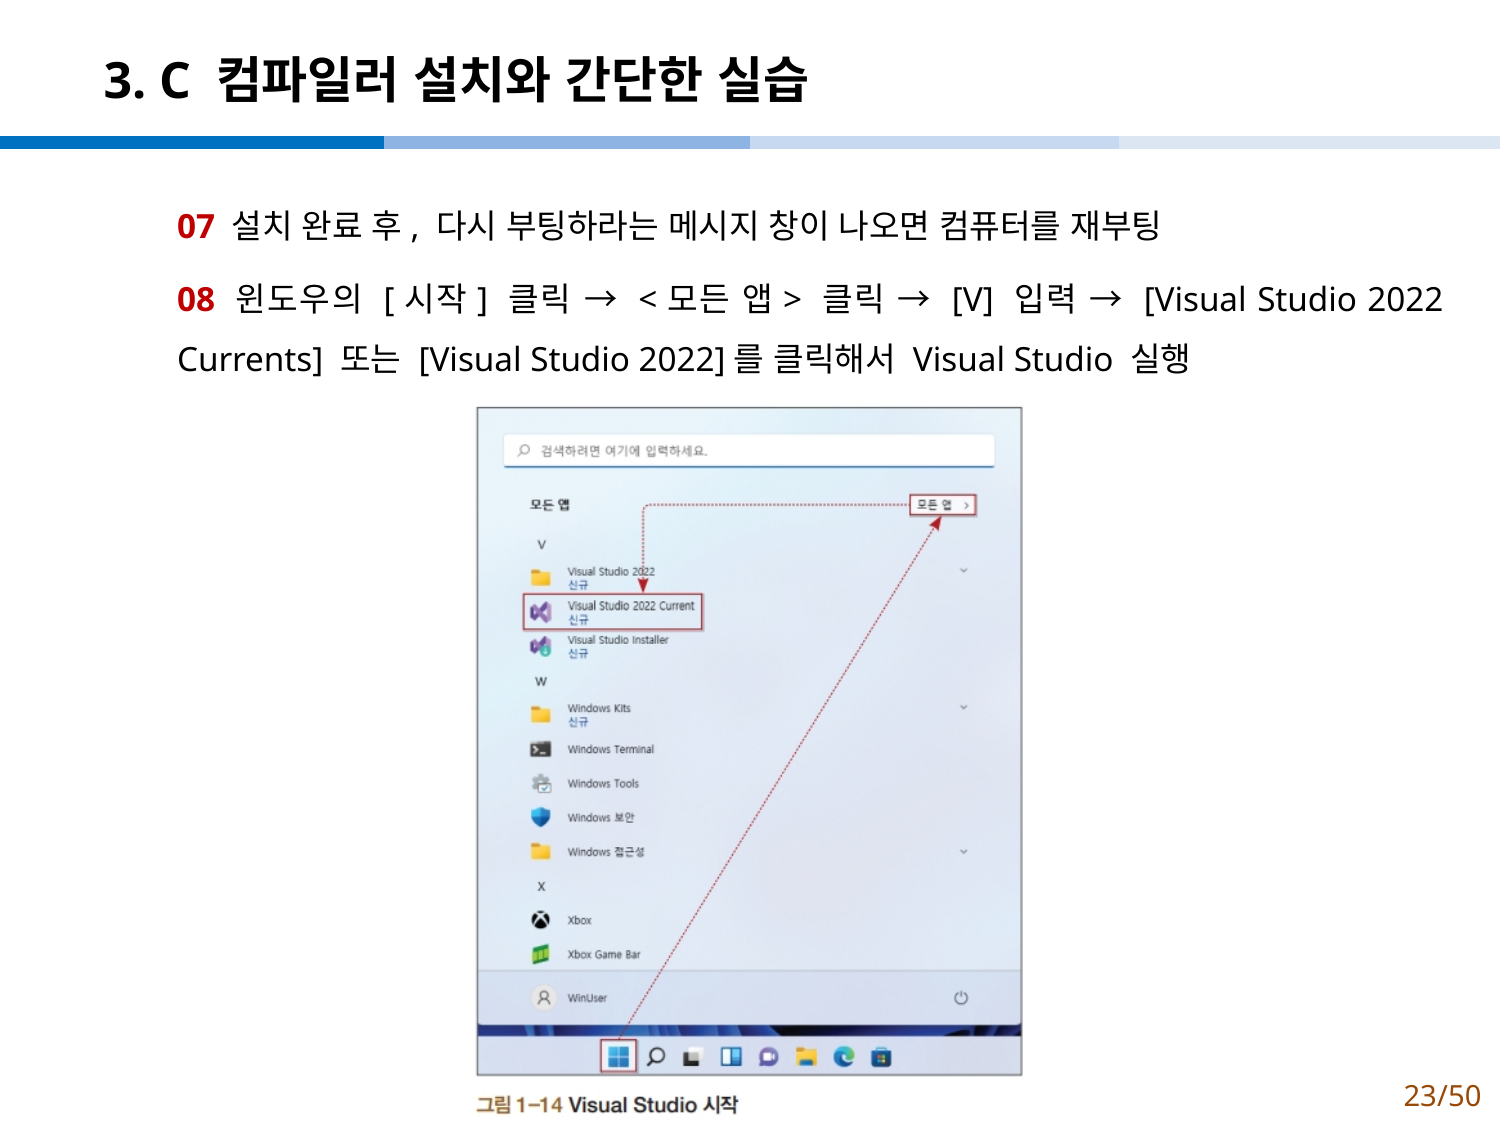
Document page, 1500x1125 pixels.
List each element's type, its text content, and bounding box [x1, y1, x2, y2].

picture [472, 401, 1028, 1124]
title 3. C 컴파일러 설치와 간단한 실습 [88, 32, 1330, 124]
list 07 설치 완료 후, 다시 부팅하라는 메시지 창이 나오면 컴퓨터를 재부팅 08 윈도우의 [시작] 클릭 → <모든 앱> 클릭 → [V] 입력 → [Visual Studio 2022 Currents] 또는 [Visual Studio 2022]를 클릭해서 Visual Studio 실행 [88, 177, 1459, 1077]
